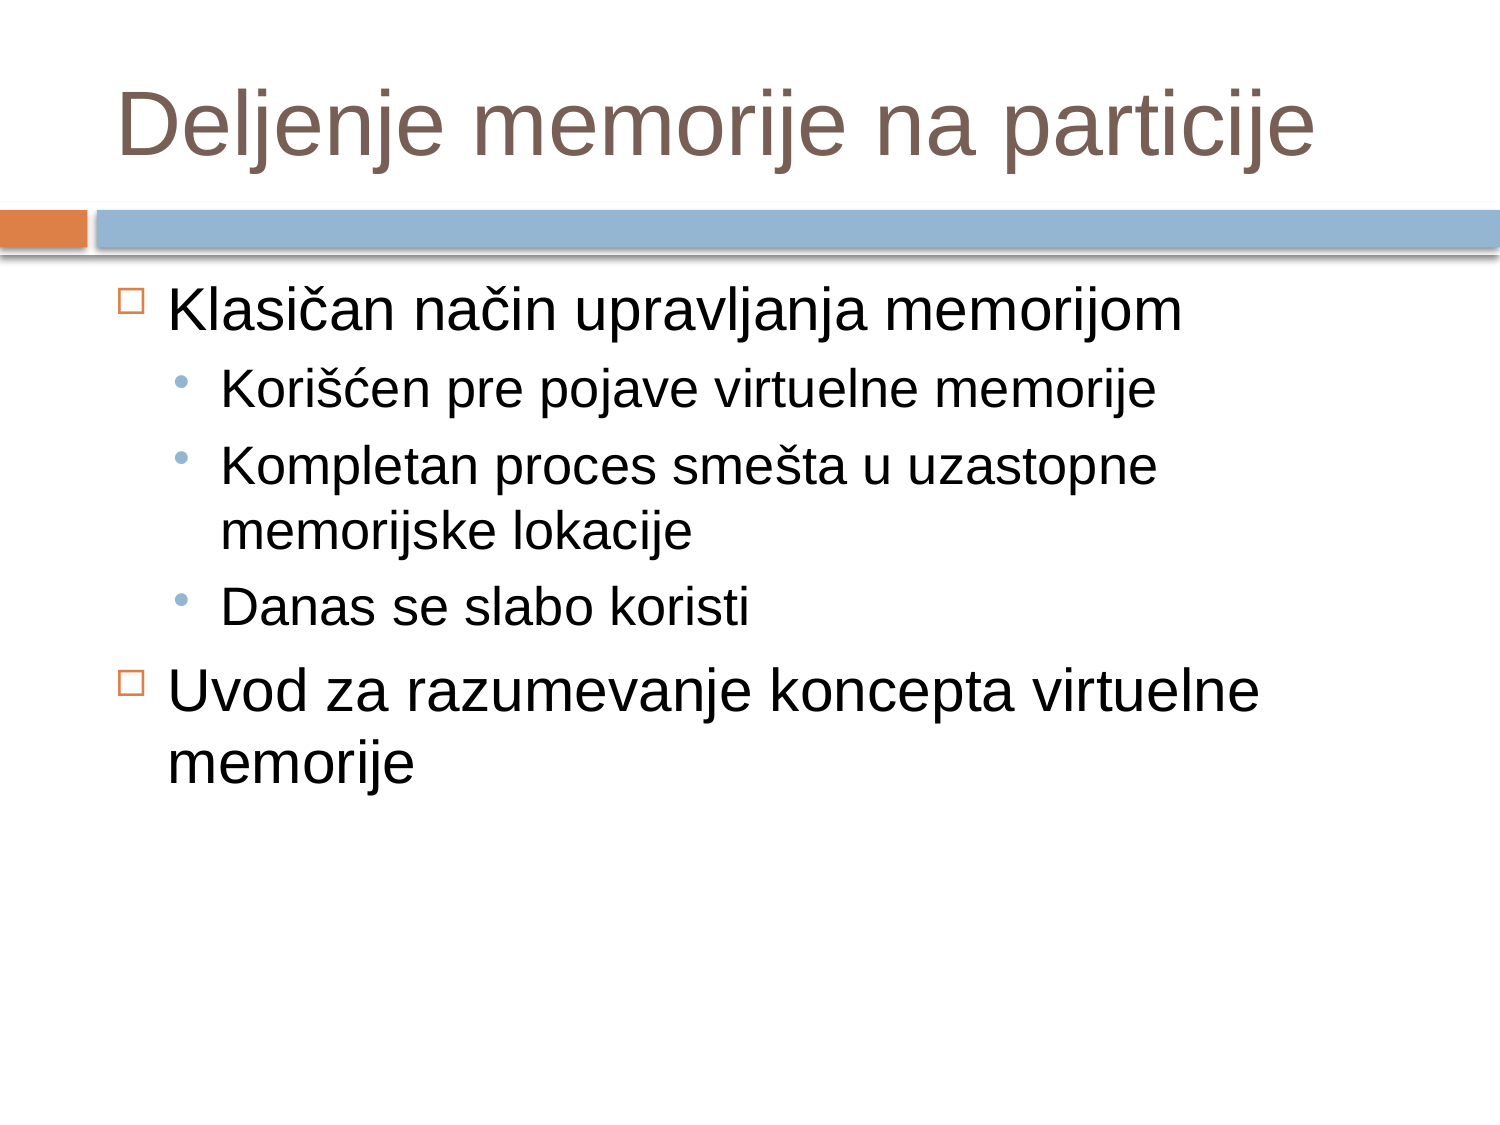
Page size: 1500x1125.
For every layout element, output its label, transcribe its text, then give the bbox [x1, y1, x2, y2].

title Deljenje memorije na particije [100, 37, 1438, 200]
list Klasičan način upravljanja memorijom Korišćen pre pojave virtuelne memorije Kompletan proces smešta u uzastopne memorijske lokacije Danas se slabo koristi Uvod za razumevanje koncepta virtuelne memorije [100, 262, 1438, 1000]
